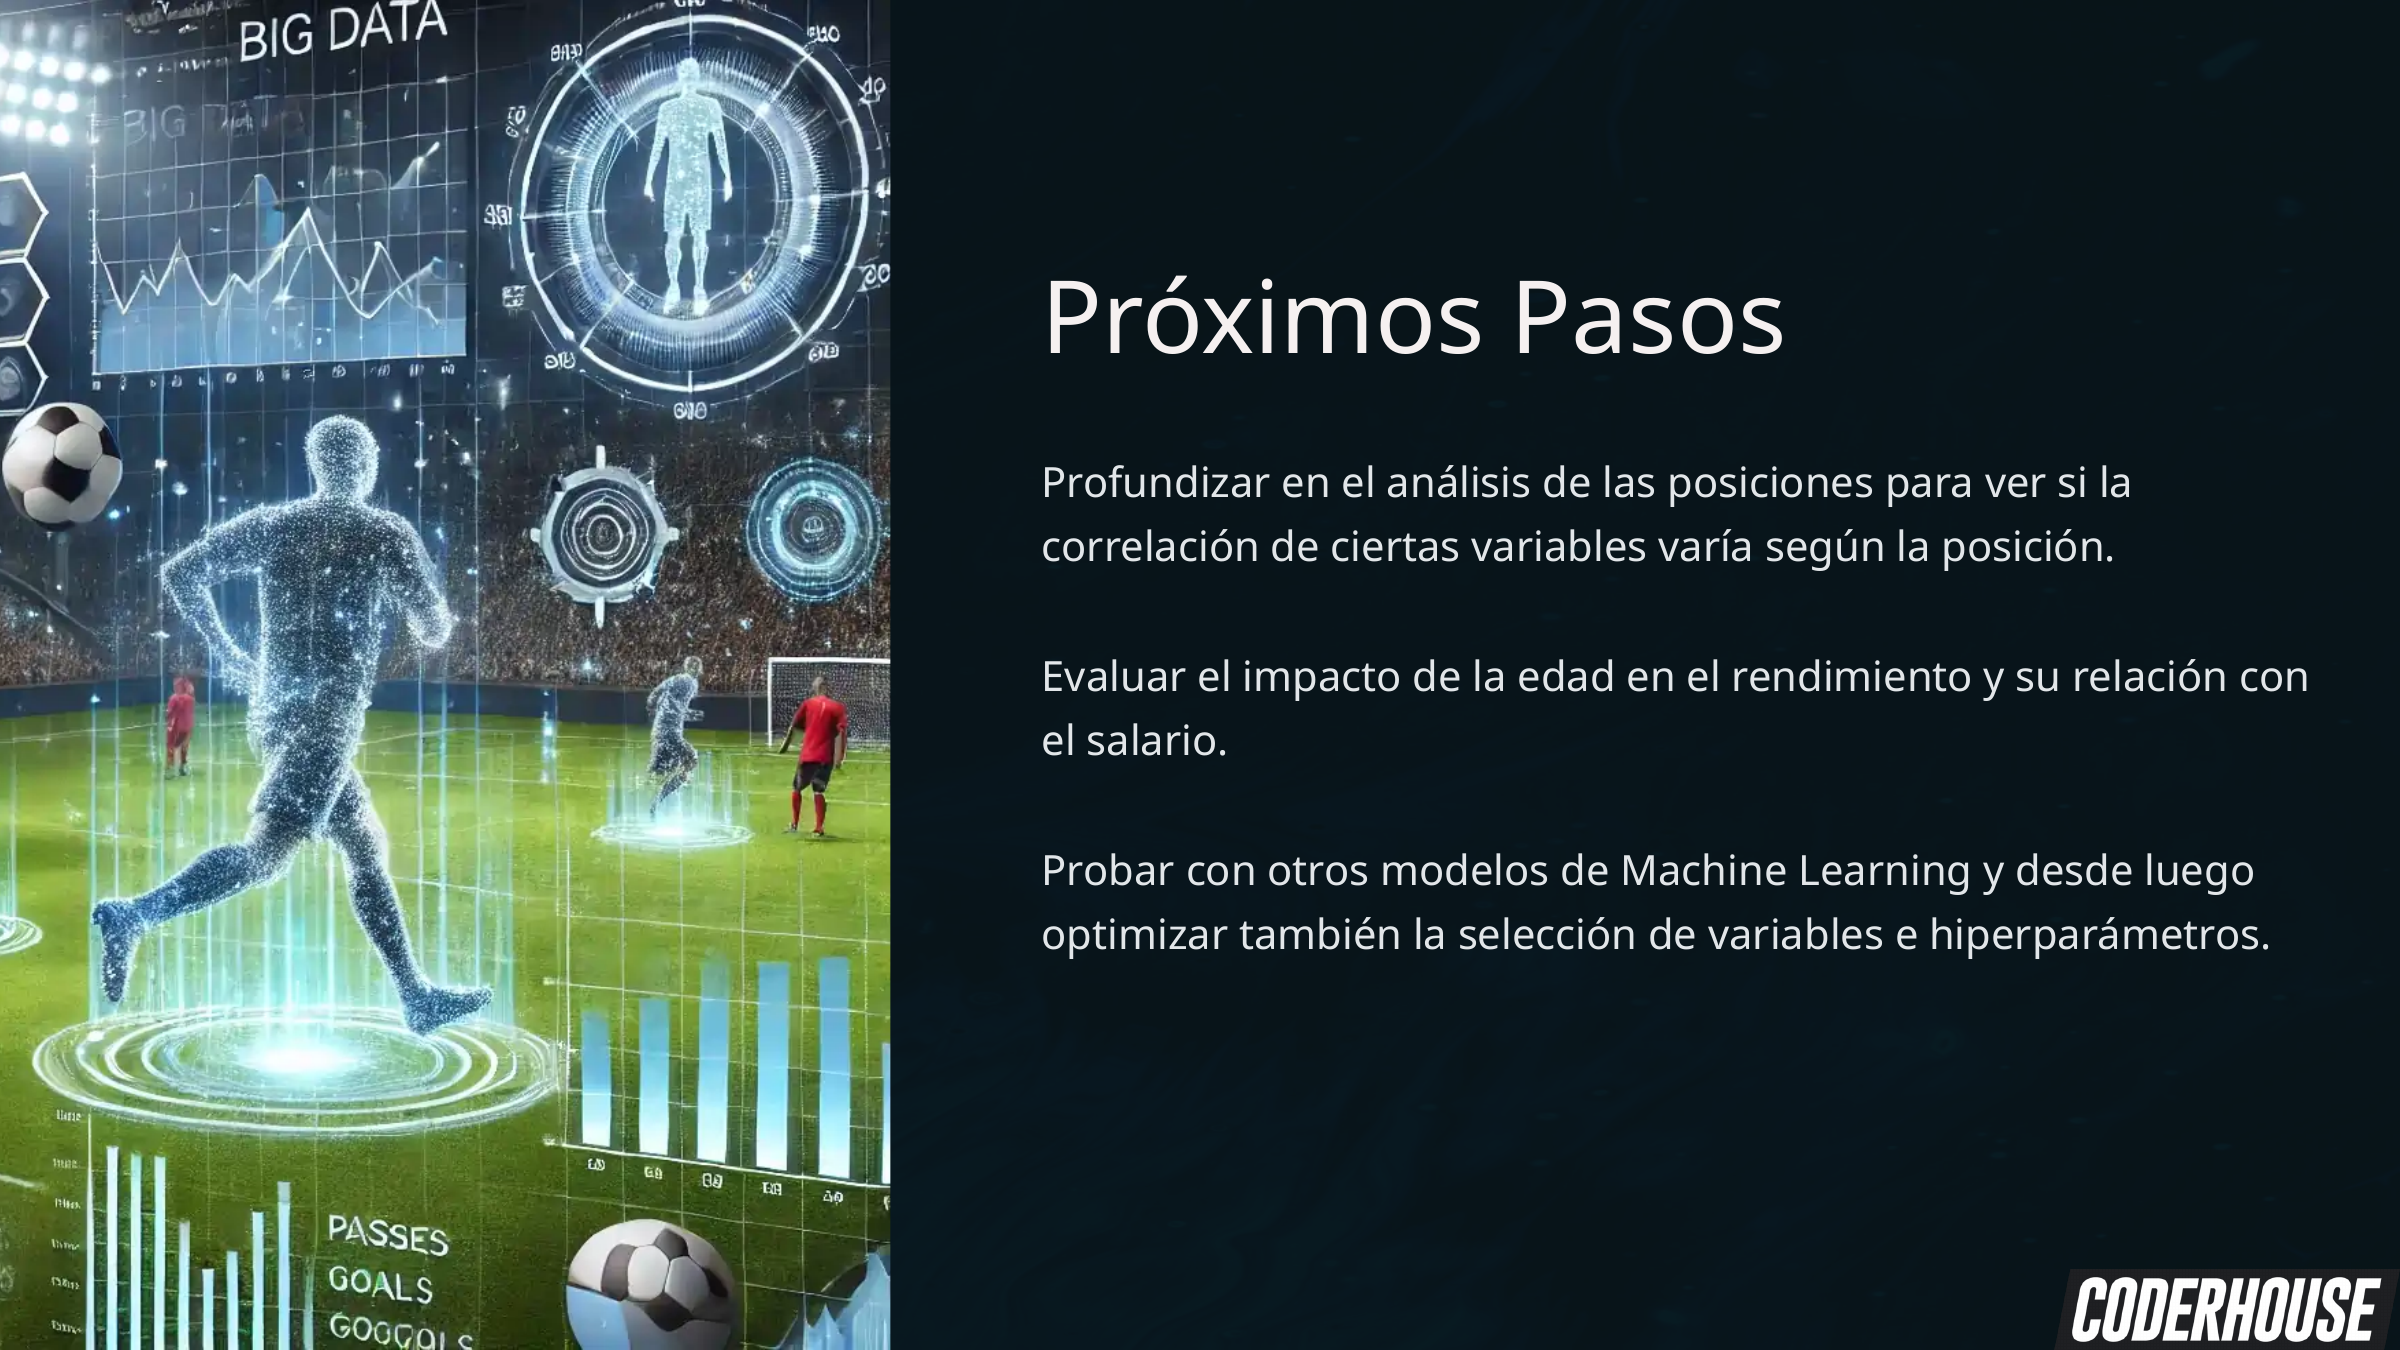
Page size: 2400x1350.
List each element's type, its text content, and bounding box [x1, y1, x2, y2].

picture [2054, 1269, 2400, 1350]
text_box Profundizar en el análisis de las posiciones para ver si la correlación de ciertas variables varía según la posición. Evaluar el impacto de la edad en el rendimiento y su relación con el salario. Probar con otros modelos de Machine Learning y desde luego optimizar también la selección de variables e hiperparámetros. [1041, 376, 2324, 506]
text_box Próximos Pasos [1041, 247, 2259, 376]
picture [0, 0, 891, 1350]
